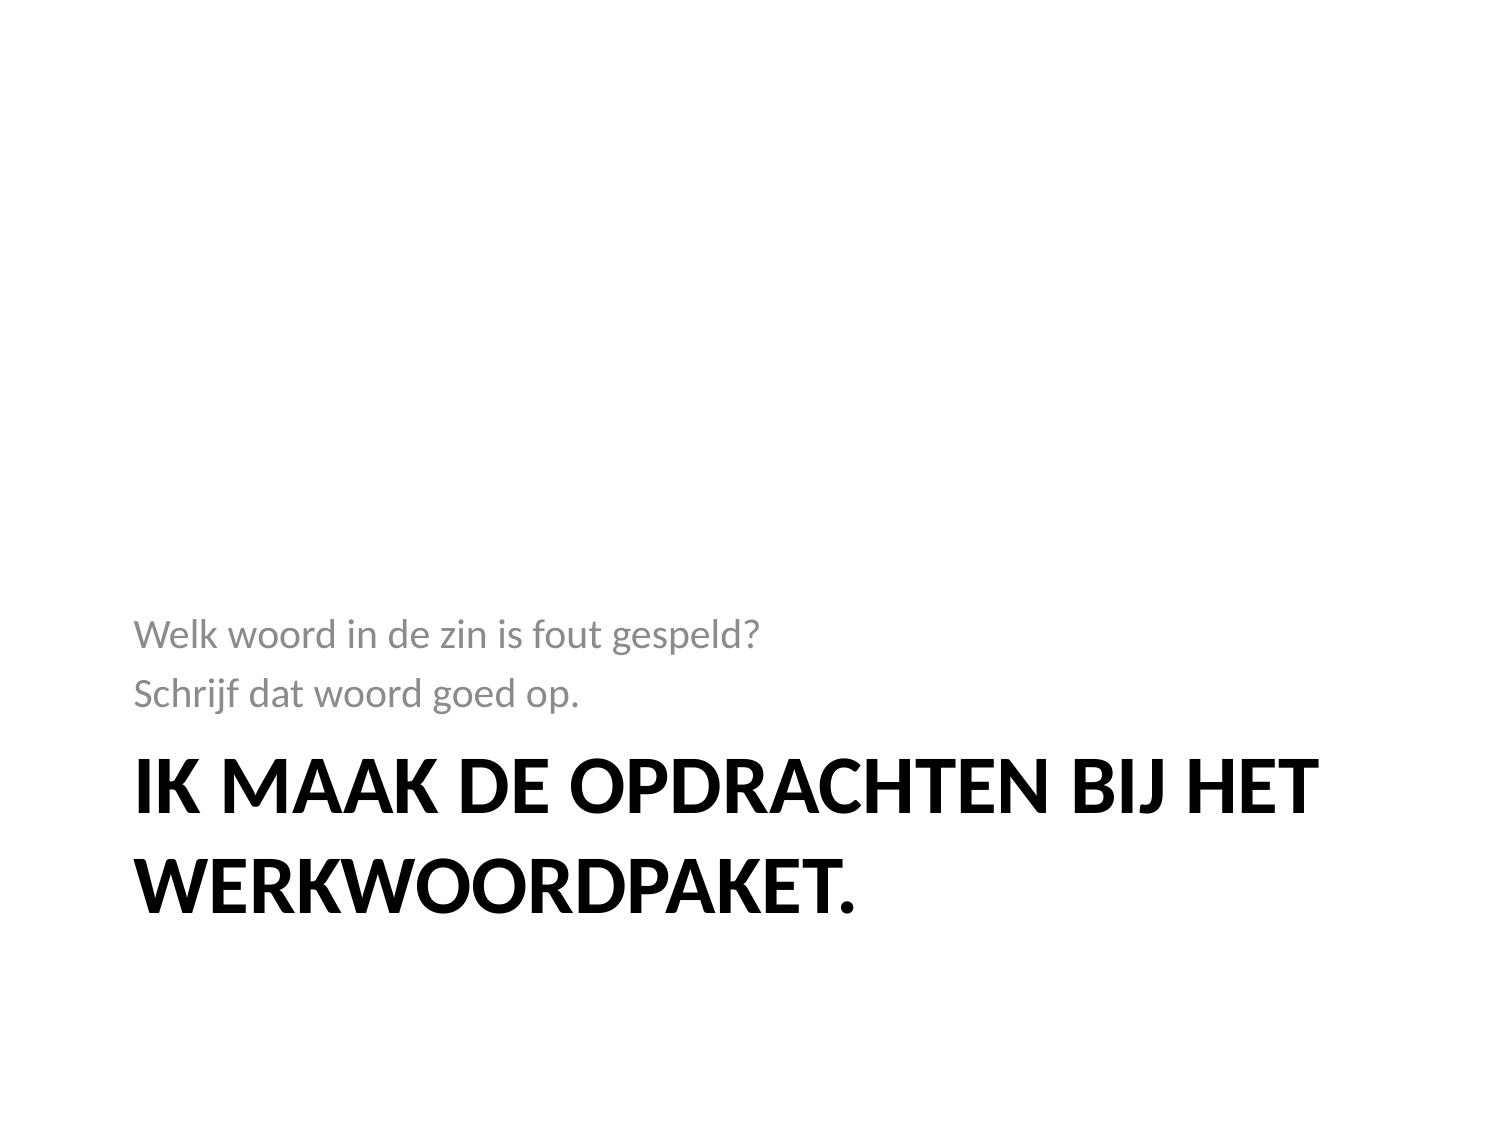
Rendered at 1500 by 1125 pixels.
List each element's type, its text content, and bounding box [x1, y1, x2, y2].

title Ik maak de opdrachten bij het werkwoordpaket. [118, 723, 1394, 947]
list Welk woord in de zin is fout gespeld? Schrijf dat woord goed op. [118, 476, 1394, 723]
